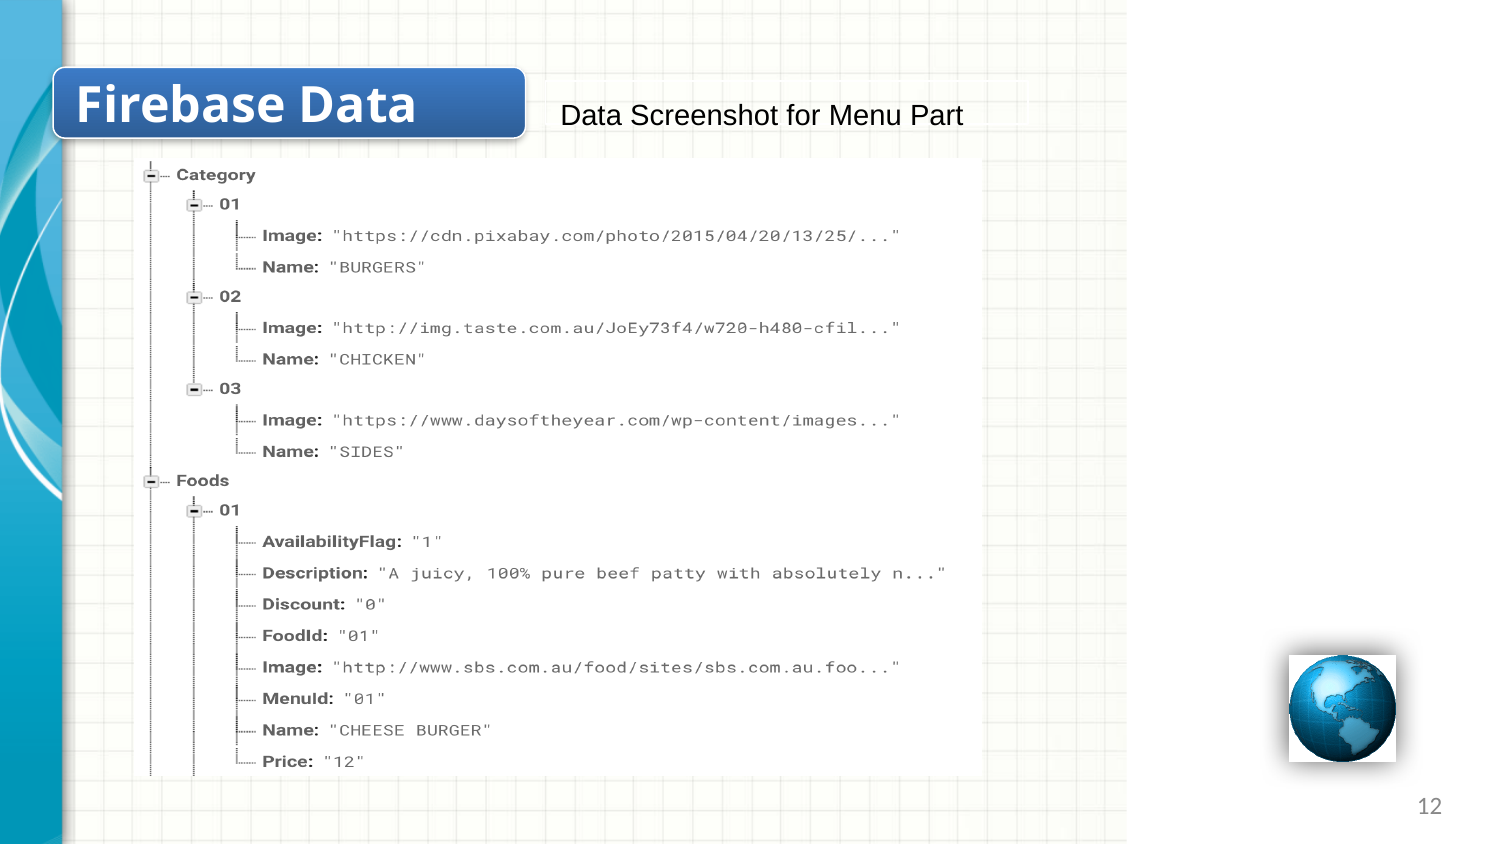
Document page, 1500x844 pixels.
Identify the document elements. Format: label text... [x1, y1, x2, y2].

text_box Data Screenshot for Menu Part [545, 80, 1029, 125]
picture [1289, 719, 1330, 762]
picture [1289, 655, 1373, 719]
slide_number ‹#› [1406, 787, 1450, 821]
picture [0, 0, 1127, 844]
picture [1331, 710, 1396, 762]
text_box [52, 57, 526, 149]
picture [1351, 655, 1396, 696]
